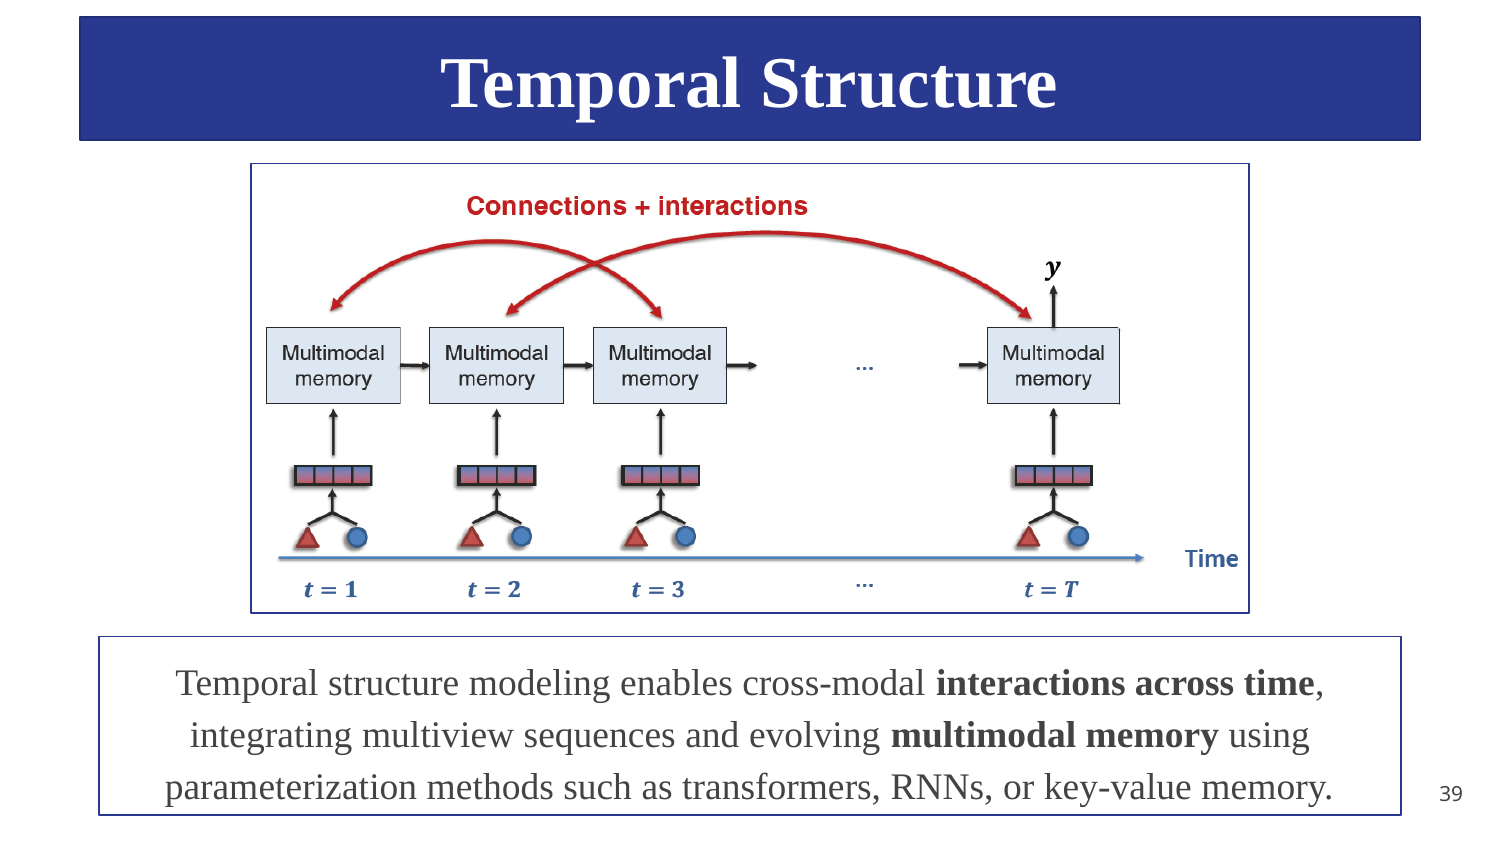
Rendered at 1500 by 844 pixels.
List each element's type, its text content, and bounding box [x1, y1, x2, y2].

title Temporal Structure [79, 17, 1421, 141]
slide_number ‹#› [1387, 762, 1478, 828]
picture [251, 164, 1249, 613]
list Temporal structure modeling enables cross-modal interactions across time, integrating multiview sequences and evolving multimodal memory using parameterization methods such as transformers, RNNs, or key-value memory. [98, 636, 1402, 816]
